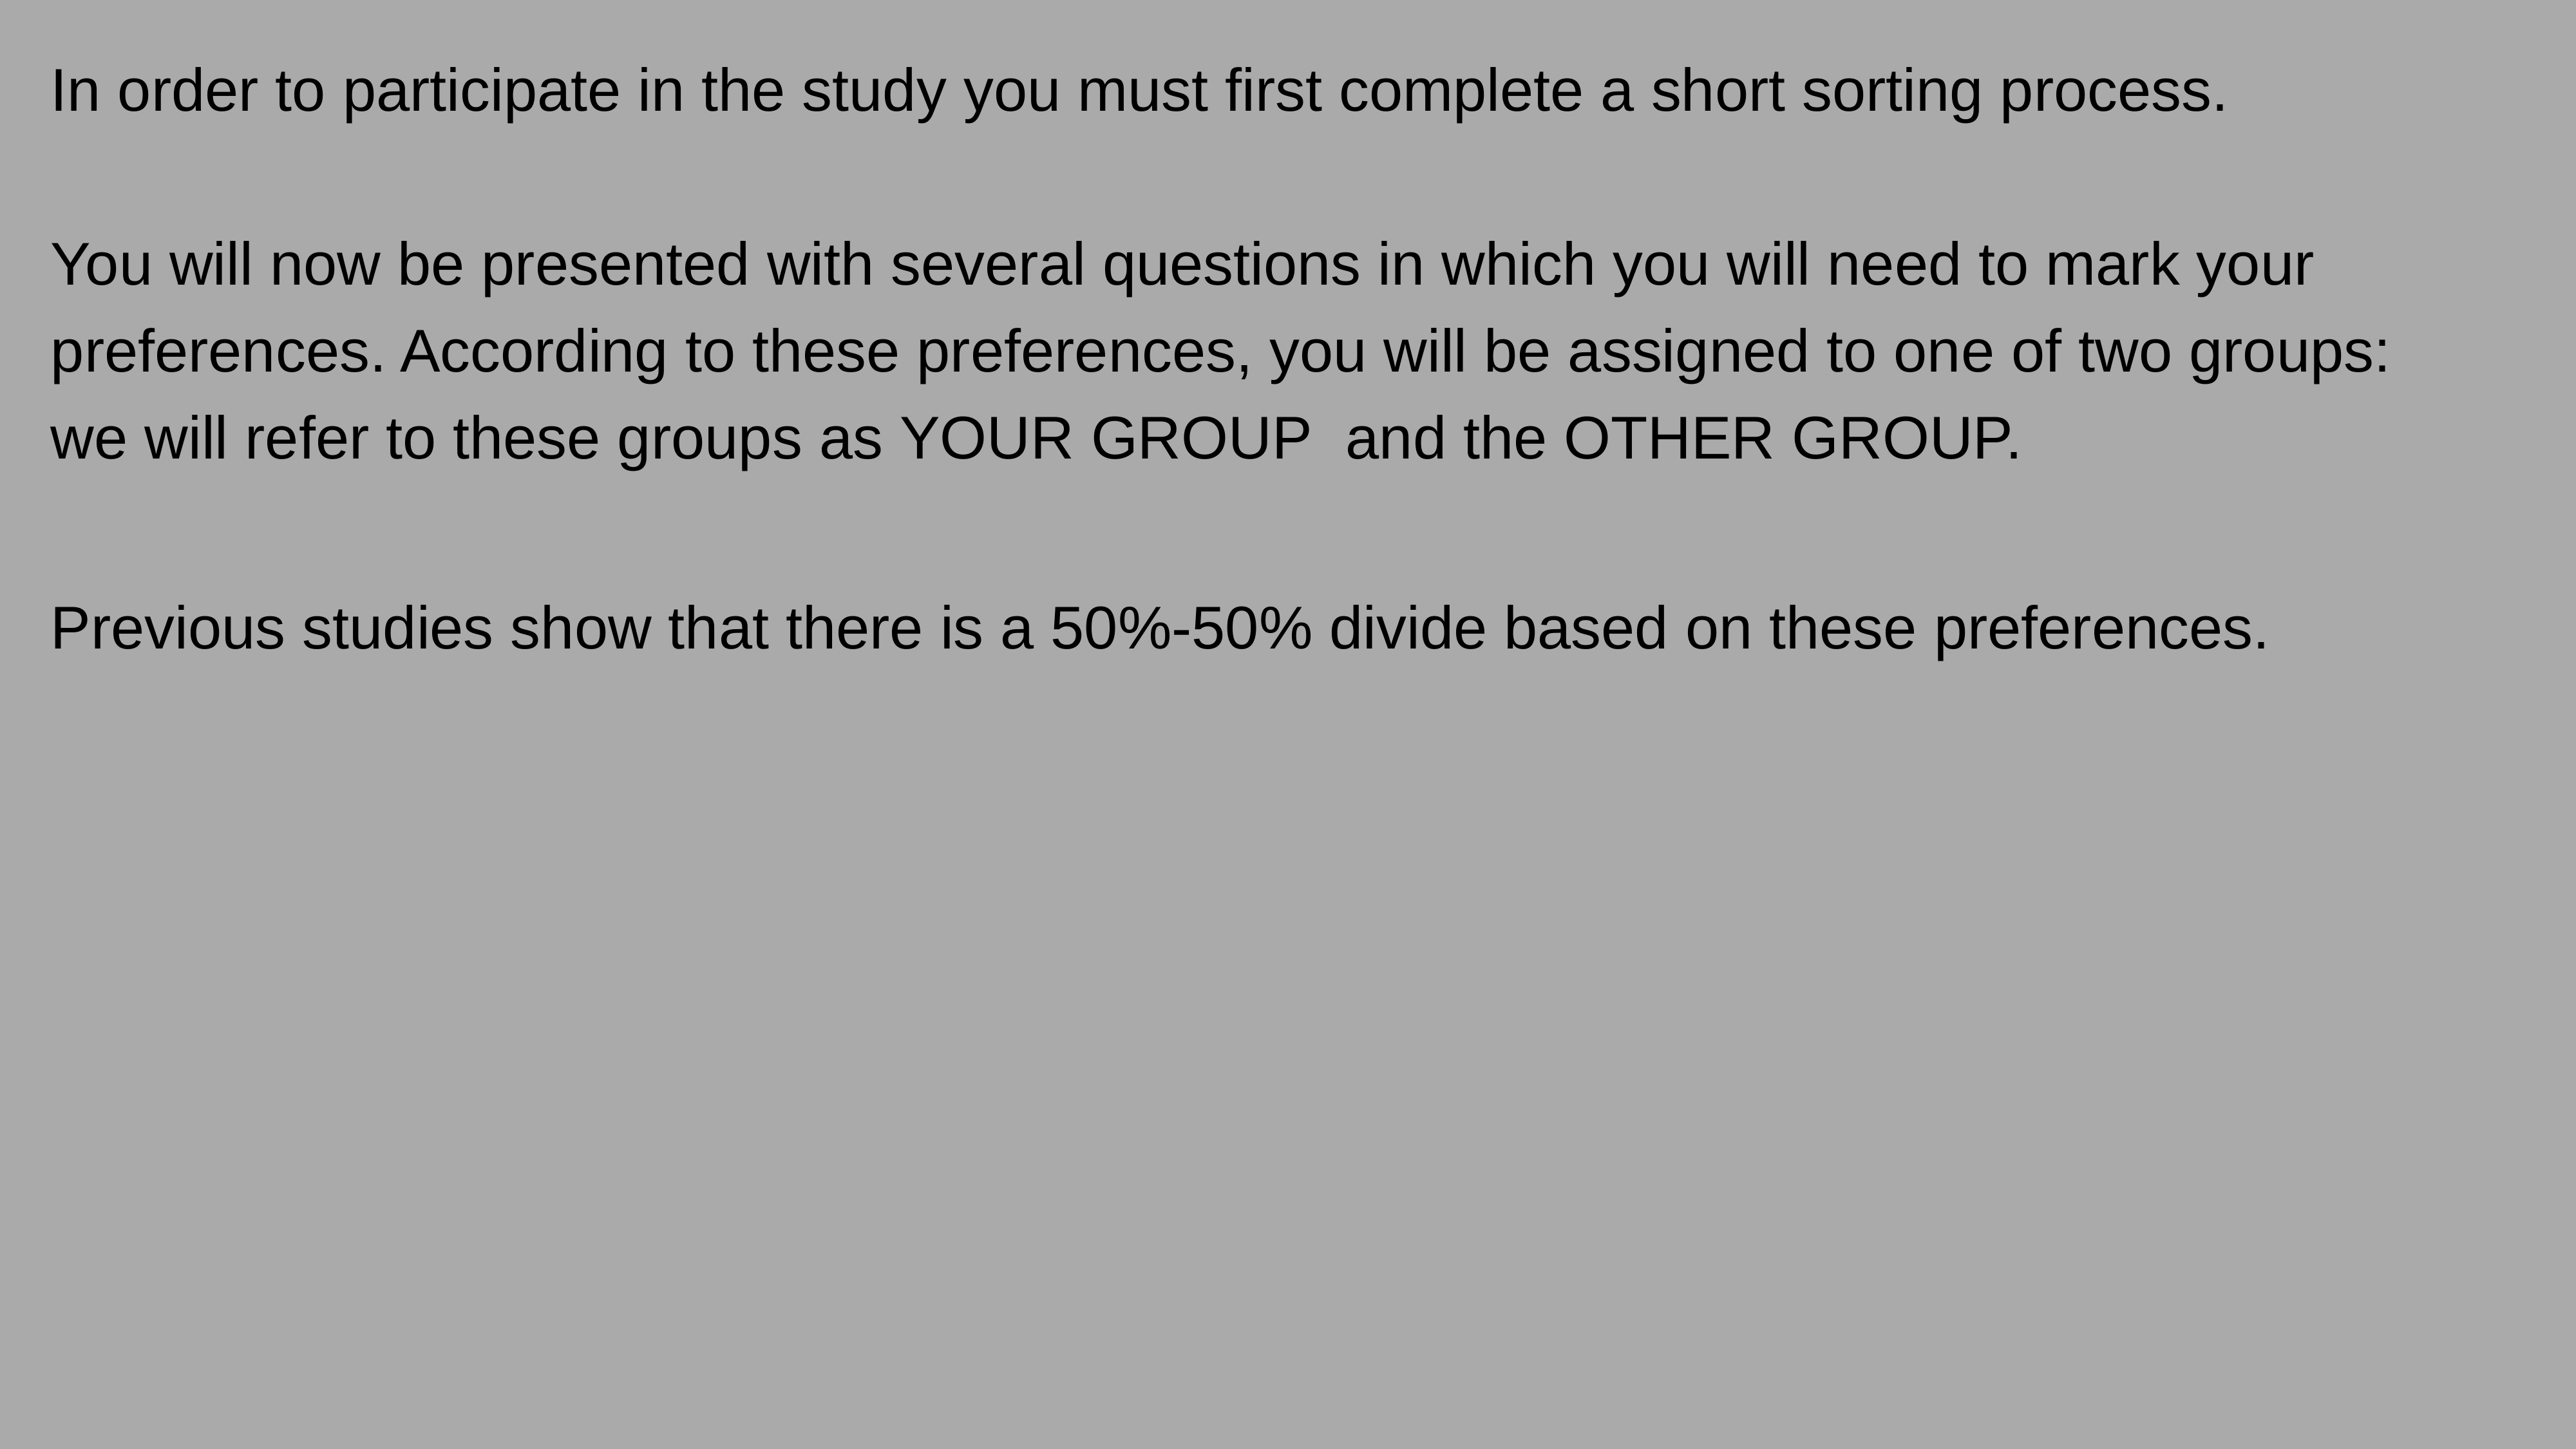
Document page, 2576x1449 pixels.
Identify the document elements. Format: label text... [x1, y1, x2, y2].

text_box In order to participate in the study you must first complete a short sorting process. You will now be presented with several questions in which you will need to mark your preferences. According to these preferences, you will be assigned to one of two groups: we will refer to these groups as YOUR GROUP and the OTHER GROUP. Previous studies show that there is a 50%-50% divide based on these preferences. [31, 0, 2447, 1393]
